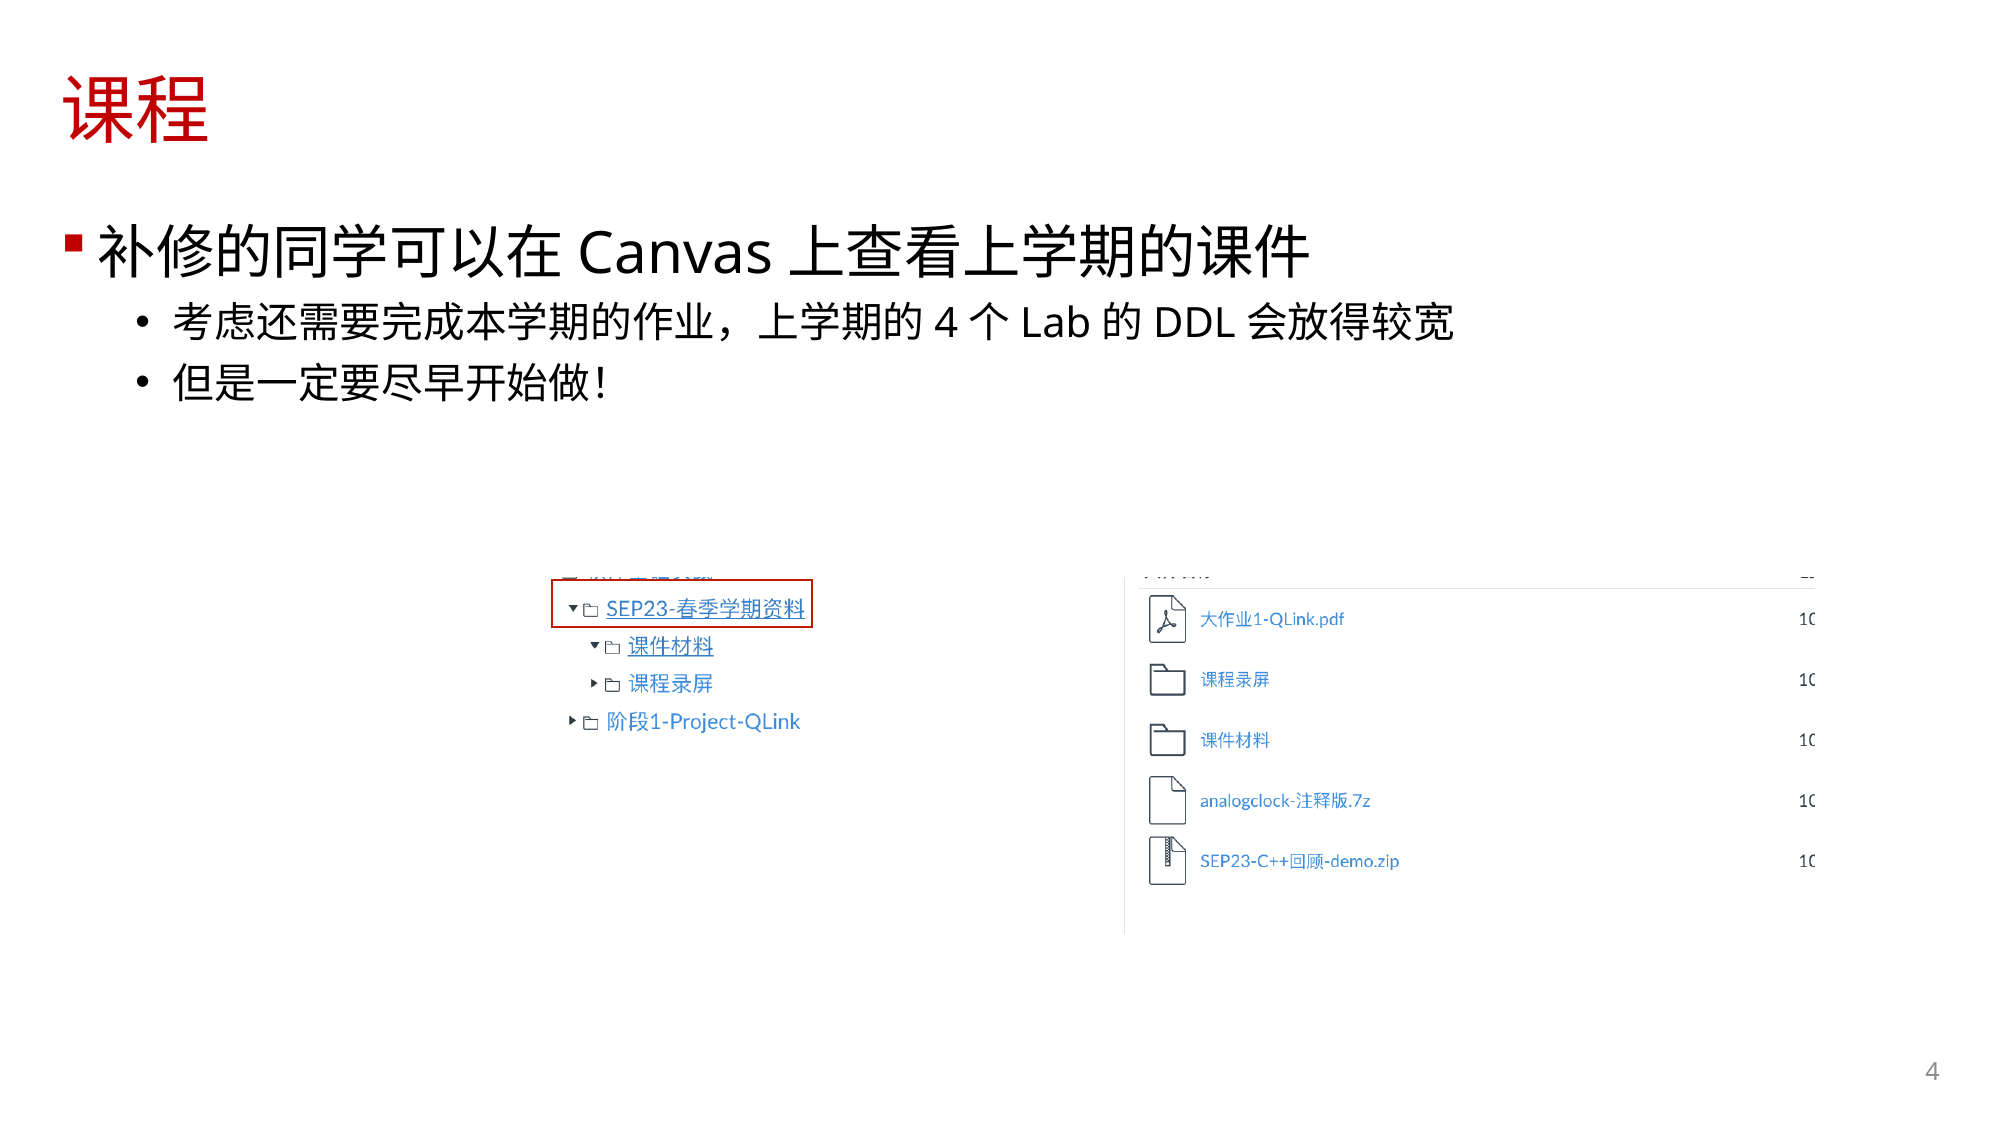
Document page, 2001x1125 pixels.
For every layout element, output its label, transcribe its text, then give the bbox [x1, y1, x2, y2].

title 课程 [45, 59, 1955, 166]
list 补修的同学可以在Canvas上查看上学期的课件 考虑还需要完成本学期的作业，上学期的4个Lab的DDL会放得较宽 但是一定要尽早开始做！ [45, 208, 1955, 1103]
picture [539, 577, 1815, 934]
slide_number 4 [1412, 1042, 1955, 1103]
